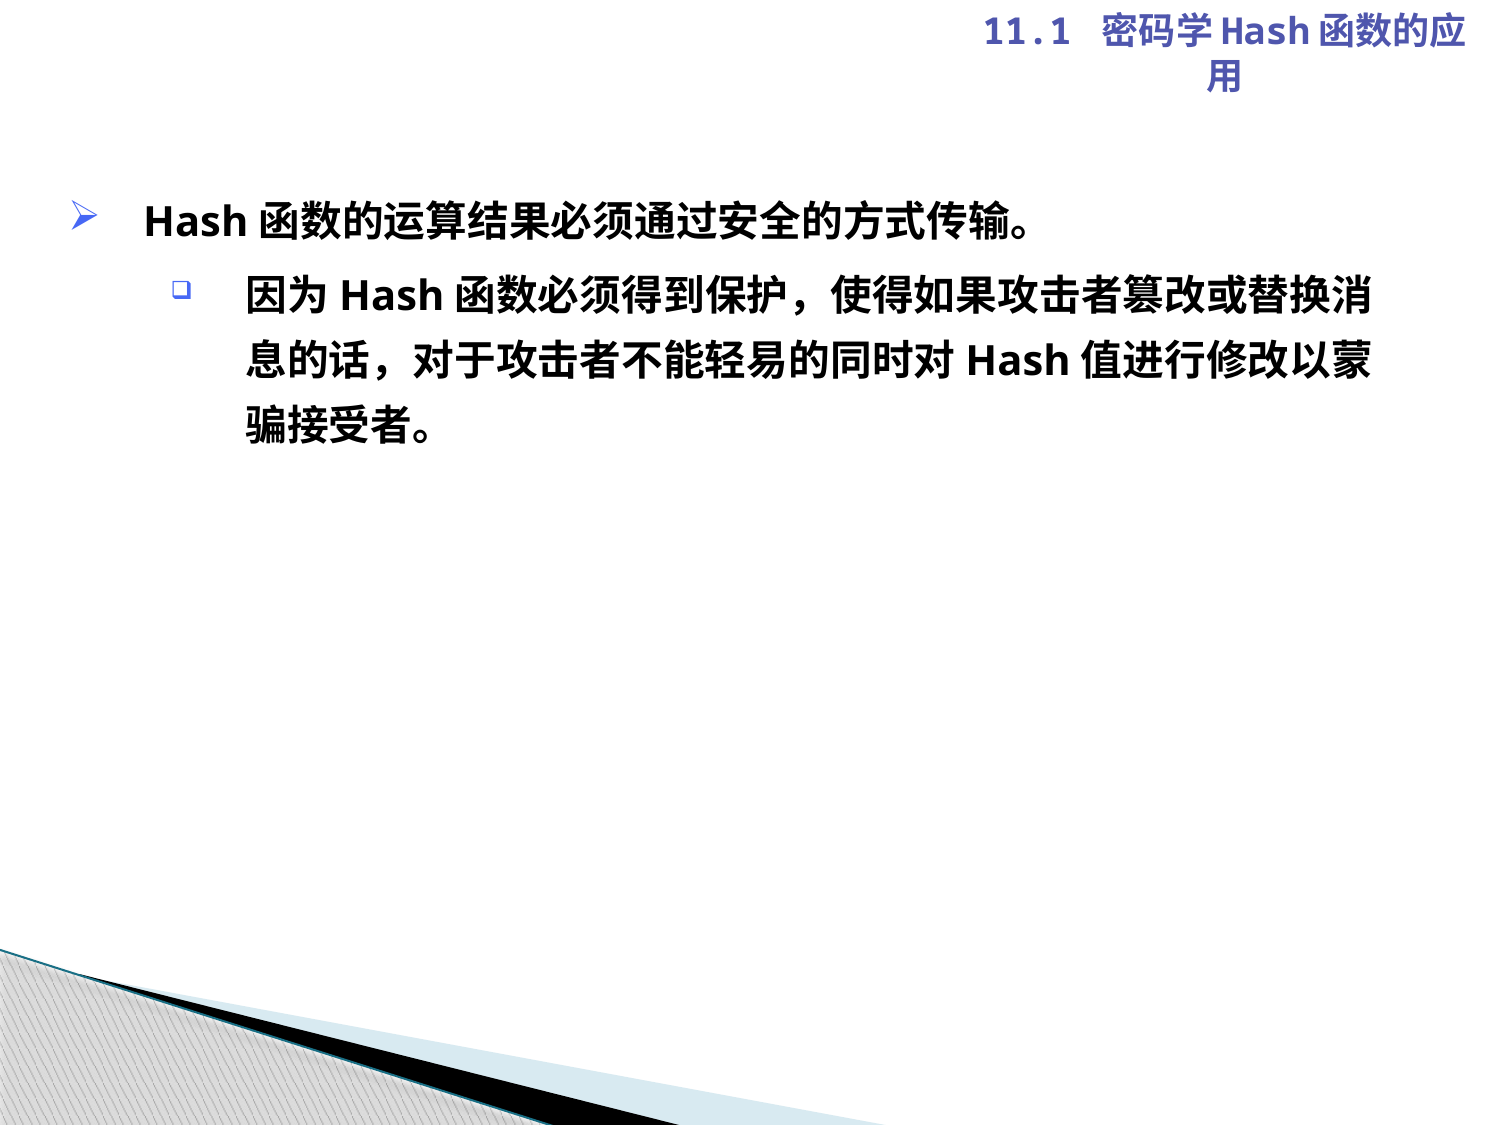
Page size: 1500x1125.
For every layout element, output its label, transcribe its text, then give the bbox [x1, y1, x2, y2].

text_box 11.1 密码学Hash函数的应用 [950, 0, 1499, 104]
text_box Hash函数的运算结果必须通过安全的方式传输。 因为Hash函数必须得到保护，使得如果攻击者篡改或替换消息的话，对于攻击者不能轻易的同时对Hash值进行修改以蒙骗接受者。 [53, 172, 1403, 480]
